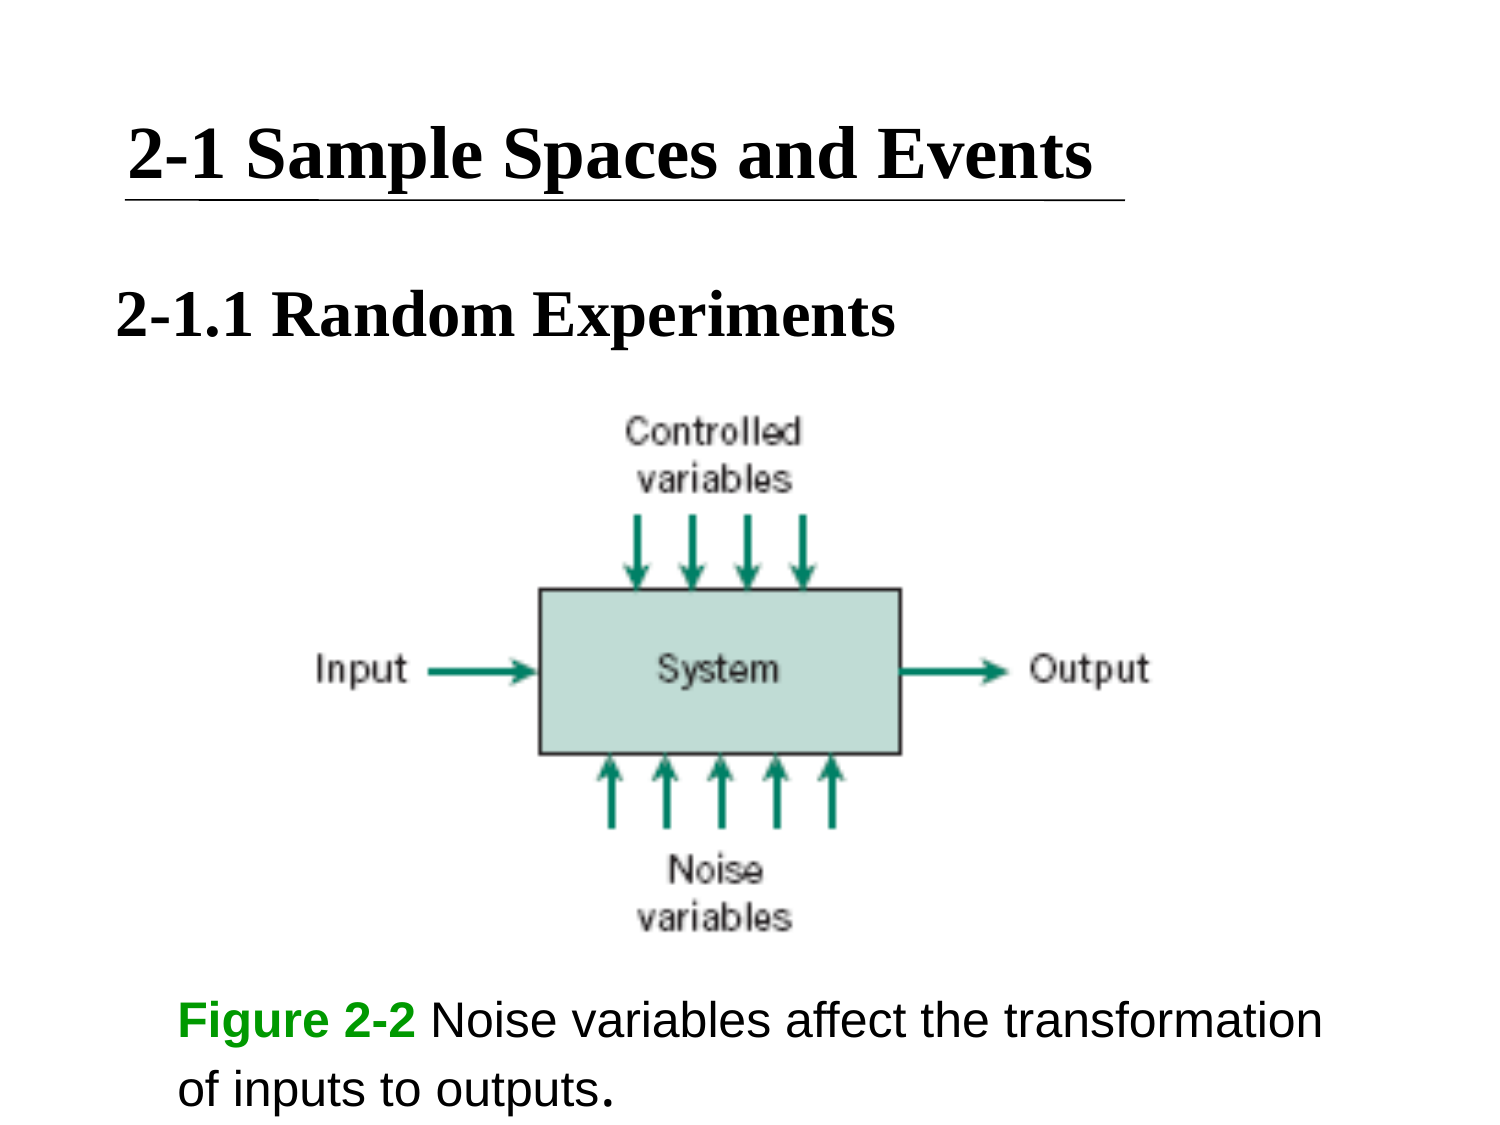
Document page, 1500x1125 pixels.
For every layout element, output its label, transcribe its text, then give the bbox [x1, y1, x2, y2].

list 2-1.1 Random Experiments [99, 262, 1375, 938]
text_box Figure 2-2 Noise variables affect the transformation of inputs to outputs. [162, 979, 1392, 1125]
picture [274, 399, 1175, 955]
title 2-1 Sample Spaces and Events [112, 99, 1388, 288]
